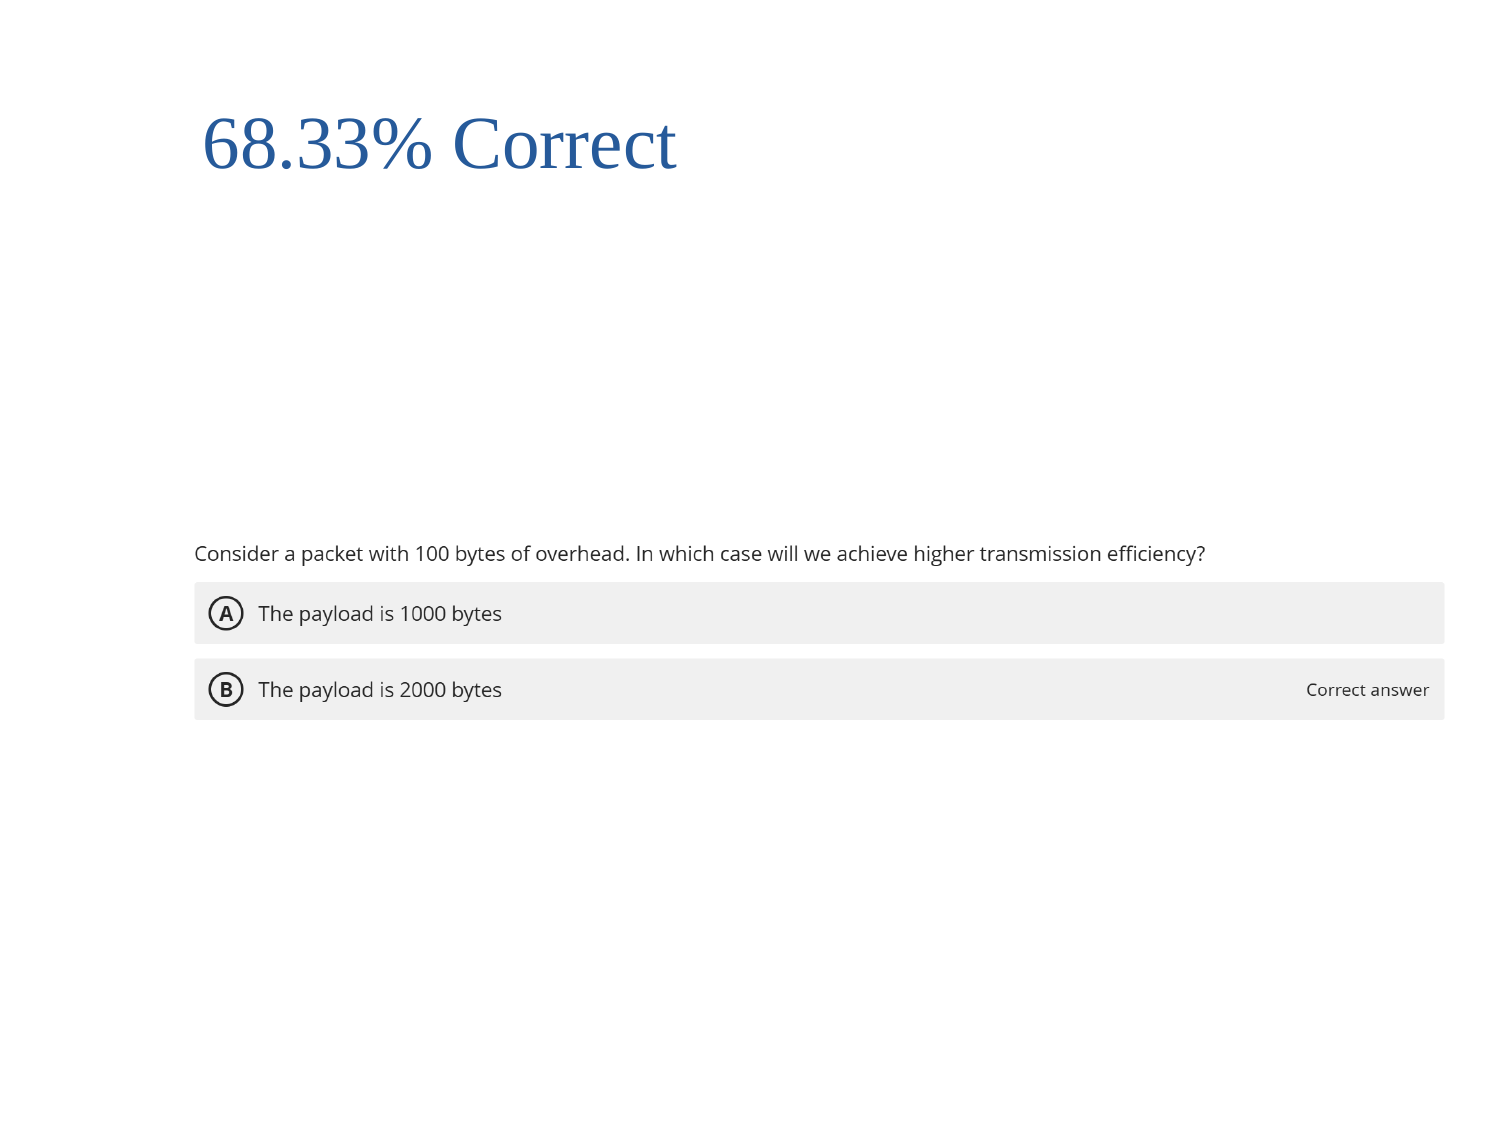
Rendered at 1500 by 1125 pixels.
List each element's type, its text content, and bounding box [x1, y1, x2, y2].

title 68.33% Correct [187, 45, 1450, 233]
picture [187, 540, 1451, 727]
